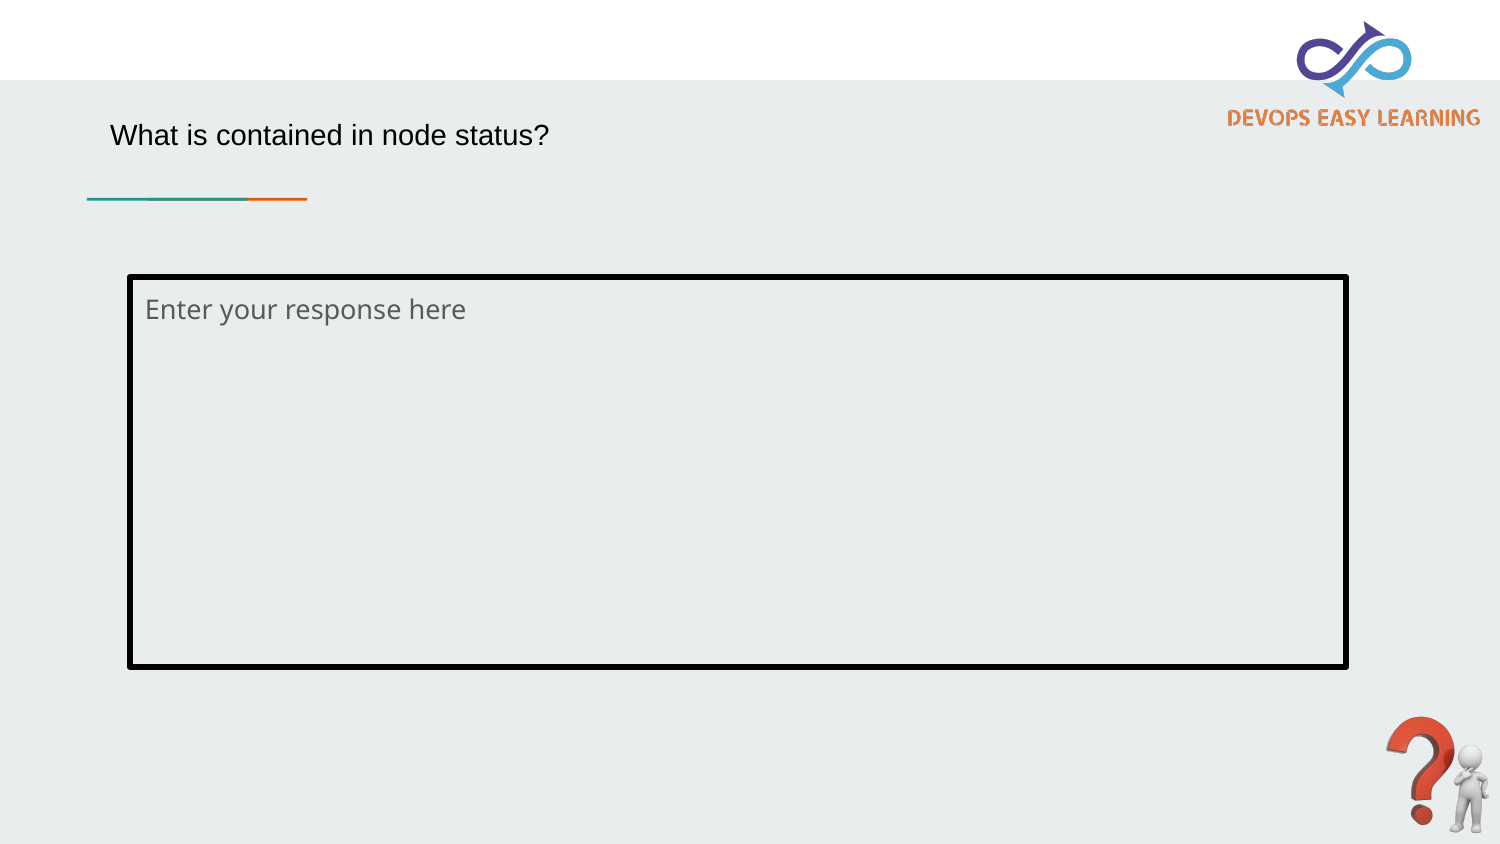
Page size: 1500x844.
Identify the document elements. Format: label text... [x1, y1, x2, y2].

text_box Enter your response here [129, 277, 1346, 667]
text_box What is contained in node status? [95, 101, 1226, 272]
picture [1378, 706, 1500, 844]
picture [1216, 9, 1492, 148]
